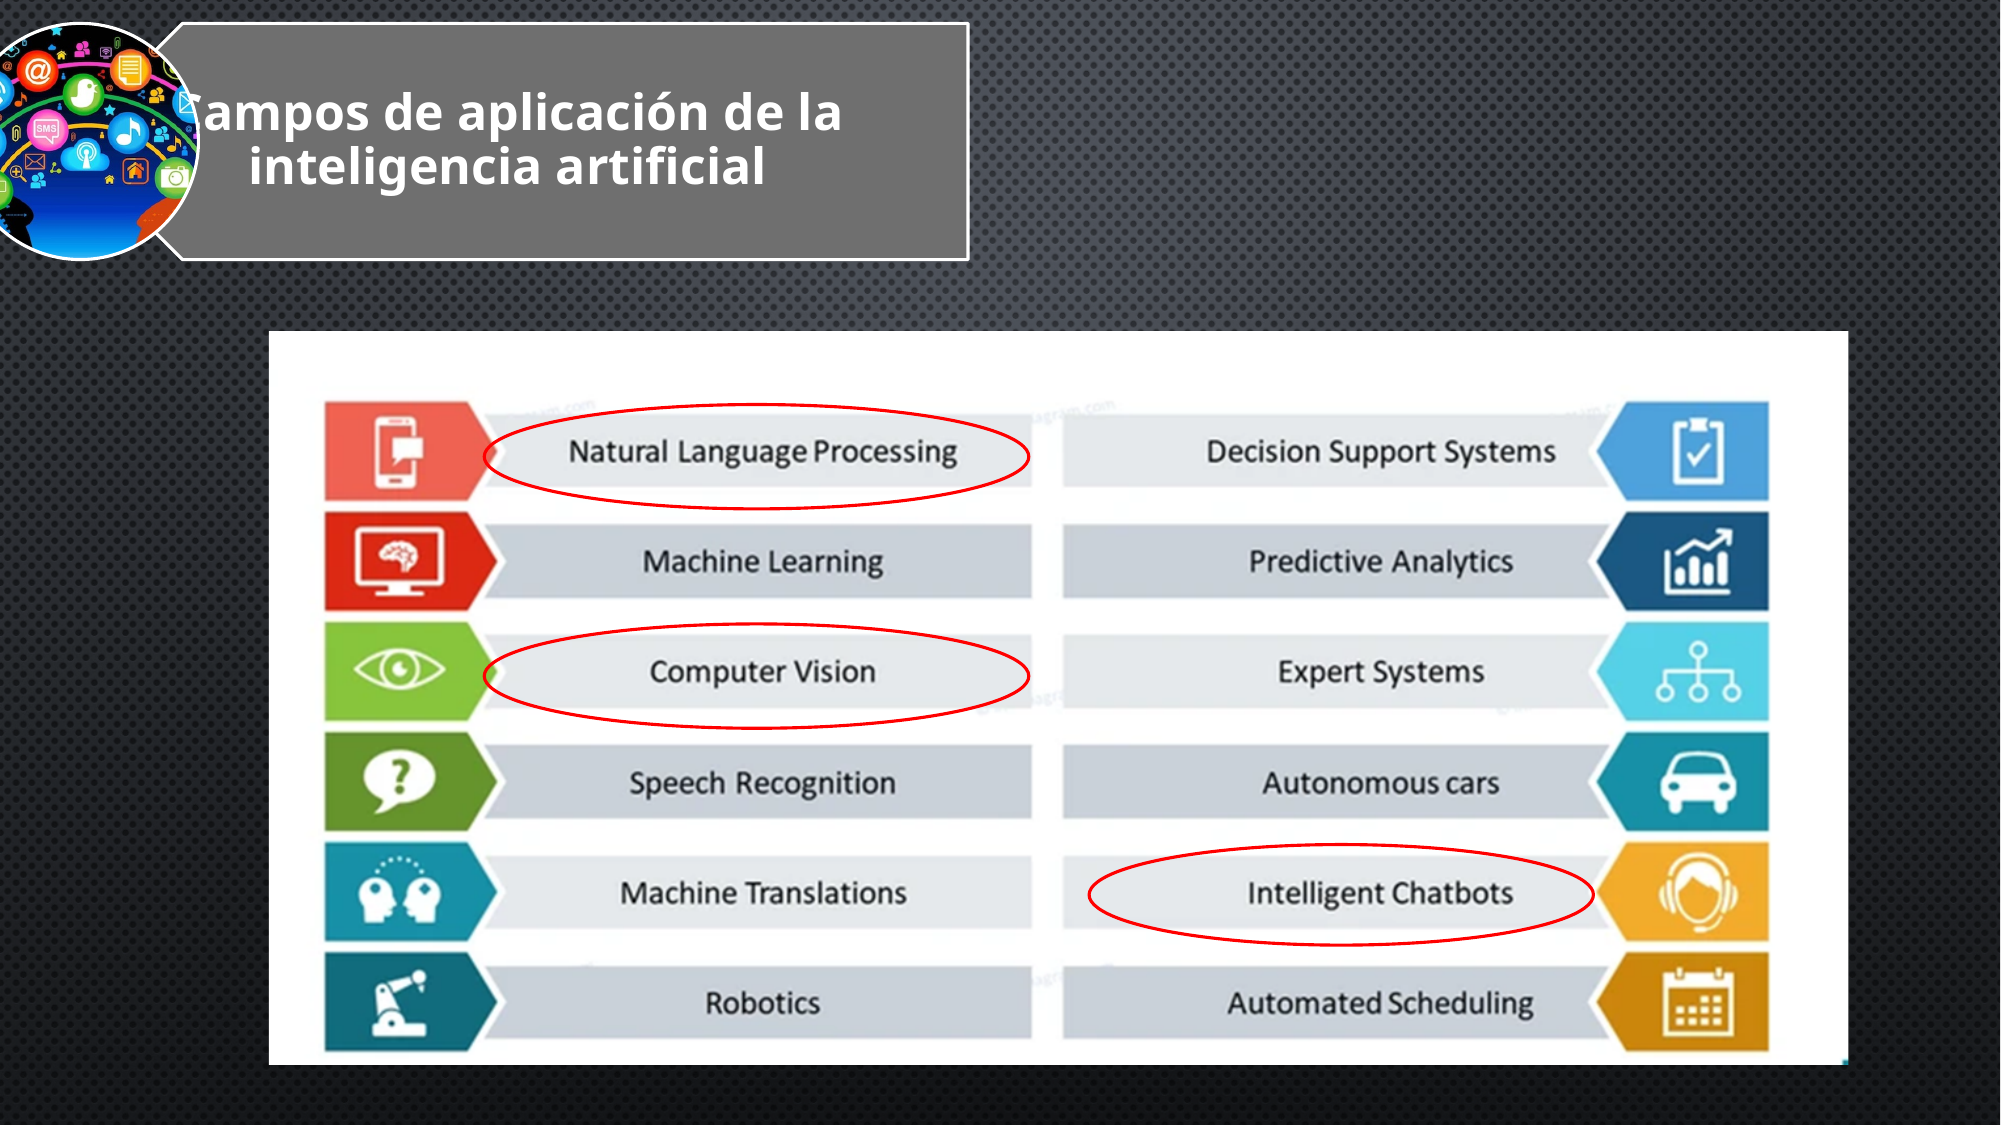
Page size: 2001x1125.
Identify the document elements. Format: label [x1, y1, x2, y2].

picture [268, 330, 1849, 1065]
text_box [0, 23, 976, 260]
